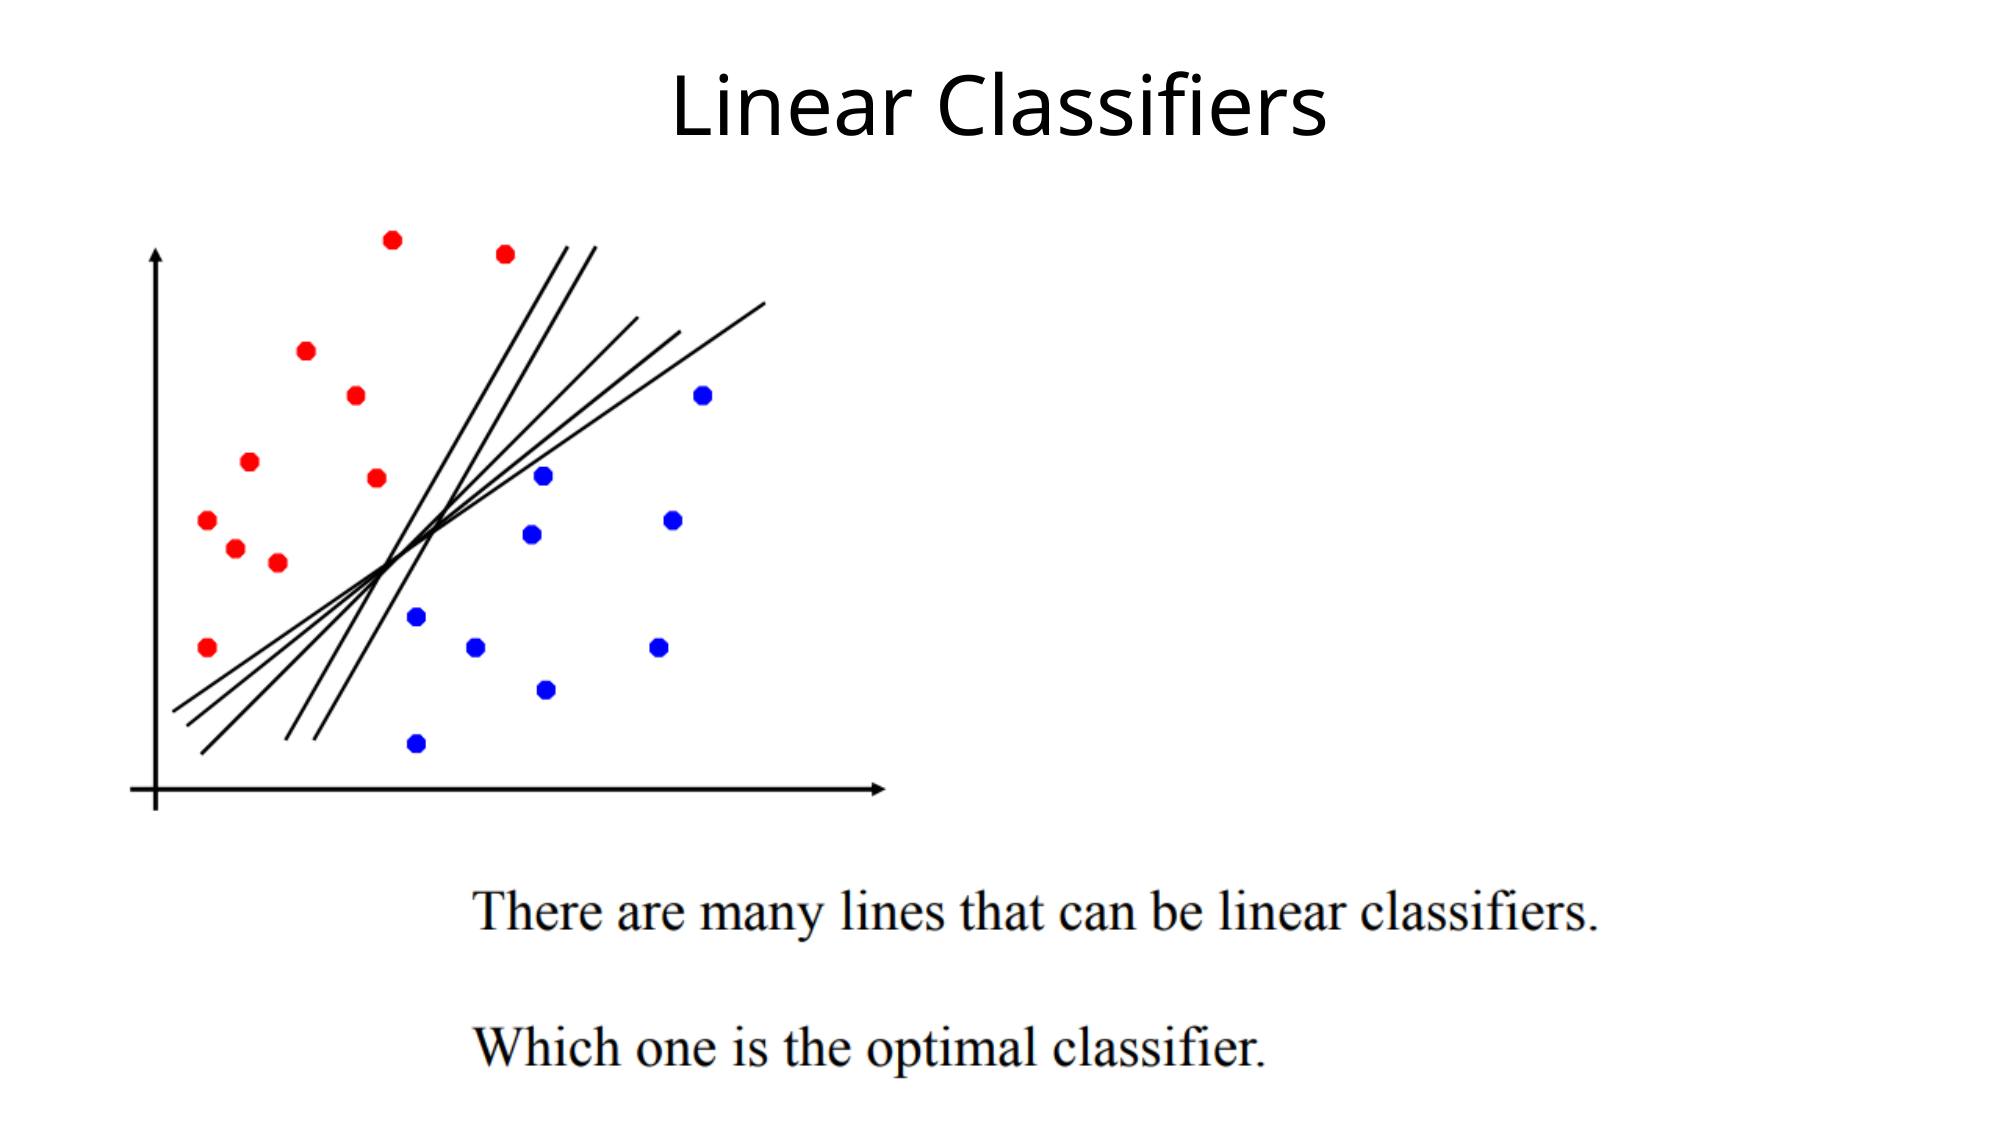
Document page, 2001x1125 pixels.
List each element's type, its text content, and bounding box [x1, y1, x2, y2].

picture [99, 195, 1623, 1120]
title Linear Classifiers [99, 45, 1900, 233]
